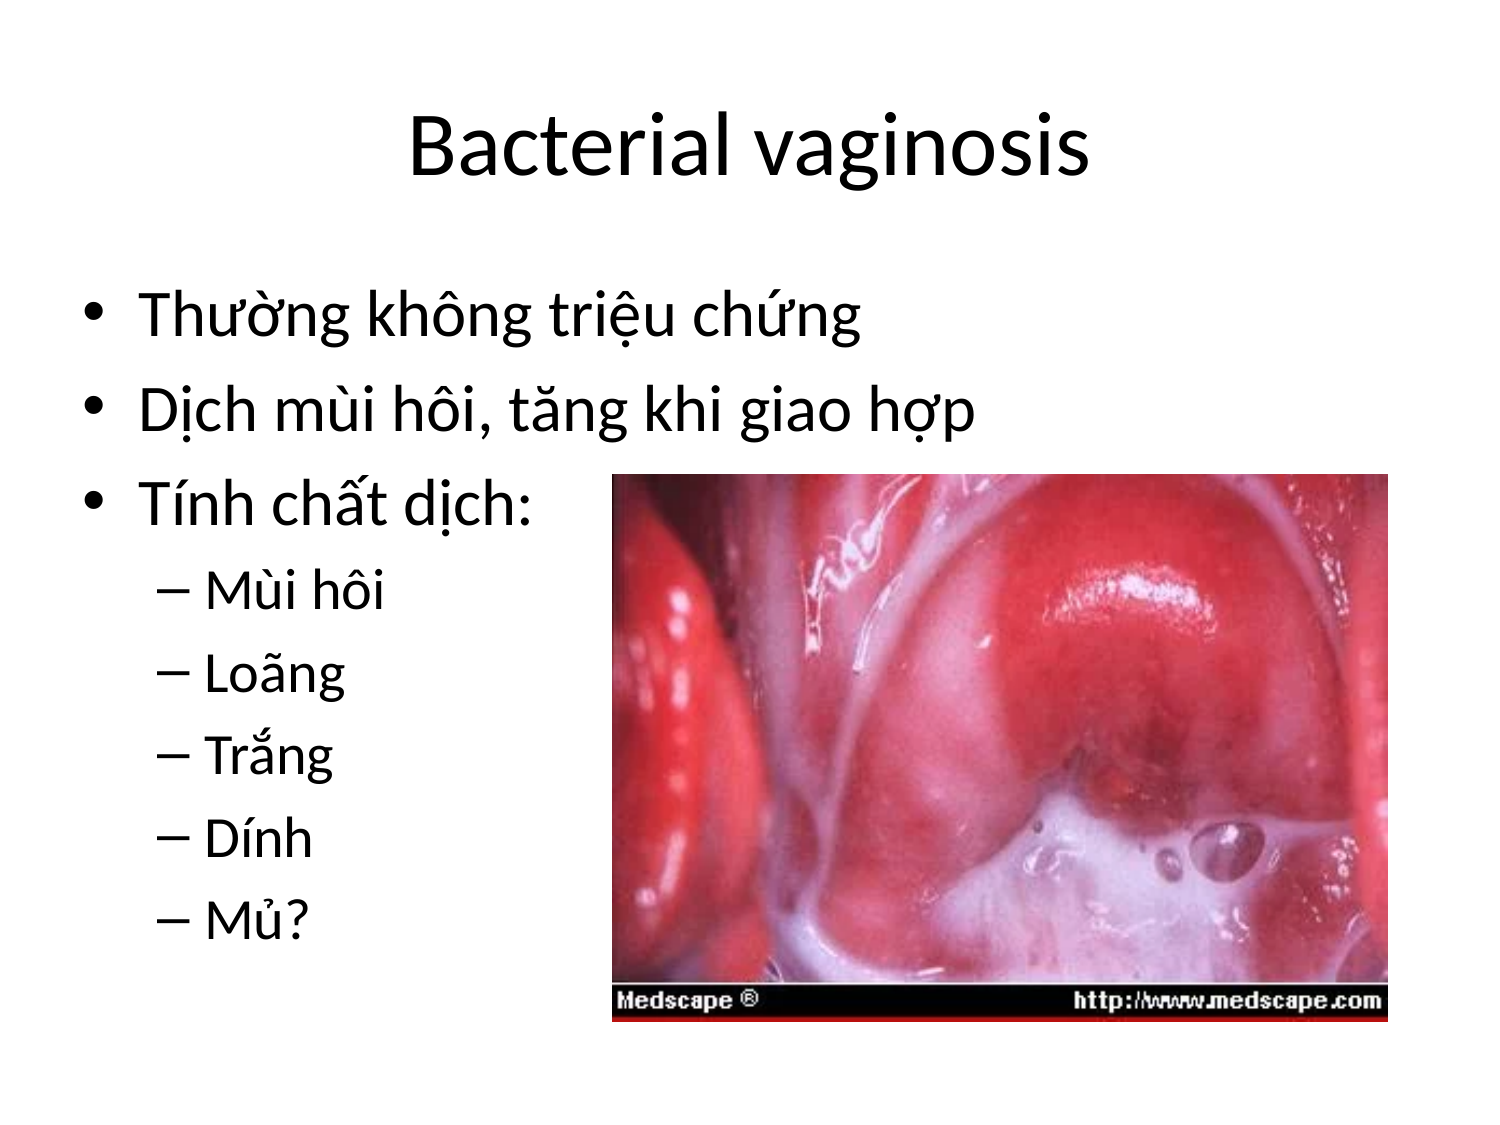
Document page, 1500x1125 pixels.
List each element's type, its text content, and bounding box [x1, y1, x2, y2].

list Thường không triệu chứng Dịch mùi hôi, tăng khi giao hợp Tính chất dịch: Mùi hôi Loãng Trắng Dính Mủ? [74, 261, 1426, 1006]
picture [612, 474, 1388, 1022]
title Bacterial vaginosis [74, 44, 1426, 234]
